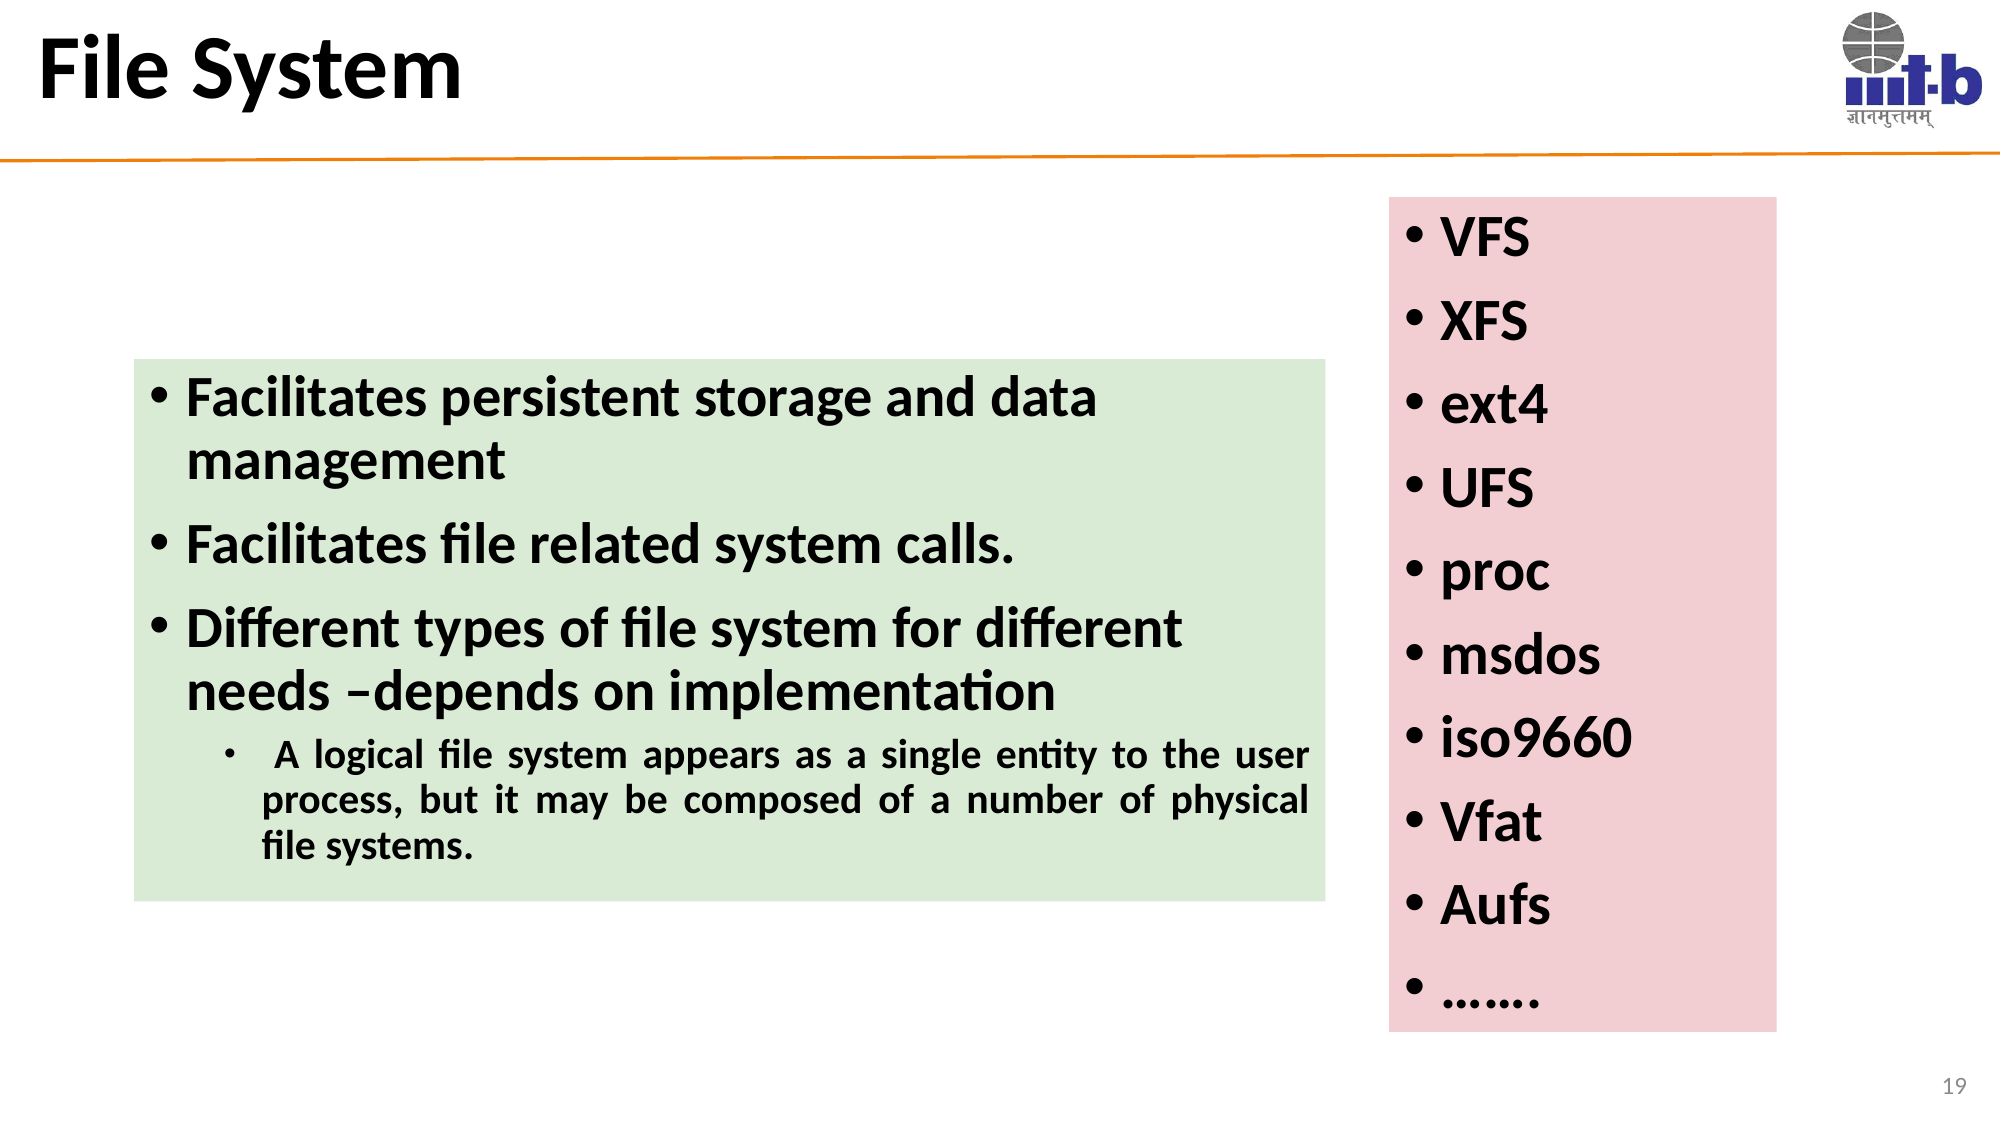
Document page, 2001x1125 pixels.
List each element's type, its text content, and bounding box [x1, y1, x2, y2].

title File System [23, 7, 1957, 132]
slide_number 19 [1532, 1054, 1983, 1115]
text_box VFS XFS ext4 UFS proc msdos iso9660 Vfat Aufs ……. [1389, 197, 1777, 1032]
text_box Facilitates persistent storage and data management Facilitates file related system calls. Different types of file system for different needs –depends on implementation A logical file system appears as a single entity to the user process, but it may be composed of a number of physical file systems. [134, 359, 1326, 902]
picture [1957, 8, 1983, 130]
